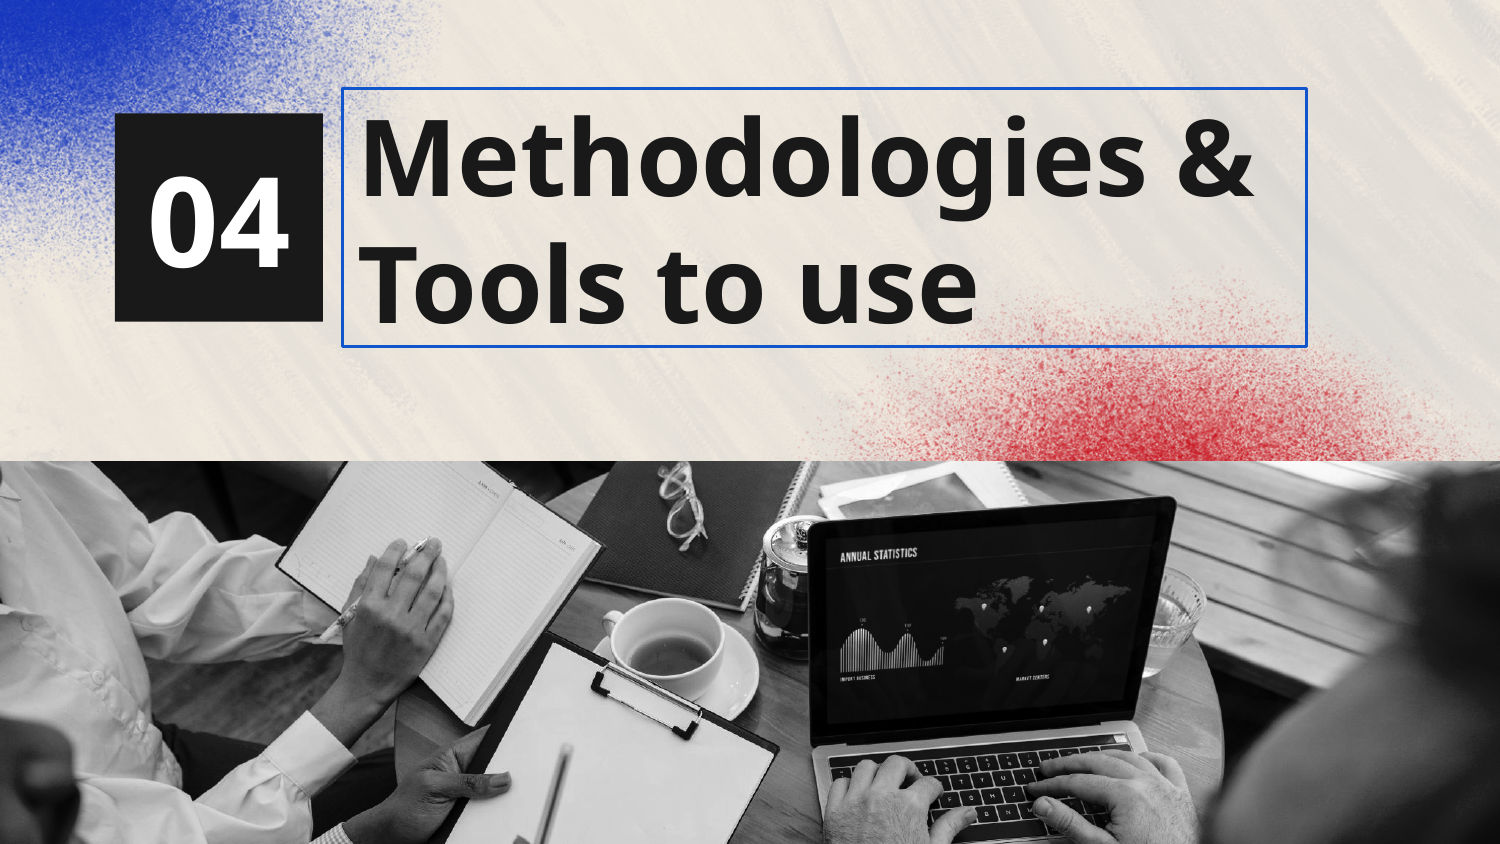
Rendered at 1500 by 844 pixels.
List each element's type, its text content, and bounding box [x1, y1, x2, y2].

picture [0, 0, 1500, 844]
title 04 [114, 113, 323, 322]
title Methodologies & Tools to use [341, 87, 1308, 348]
